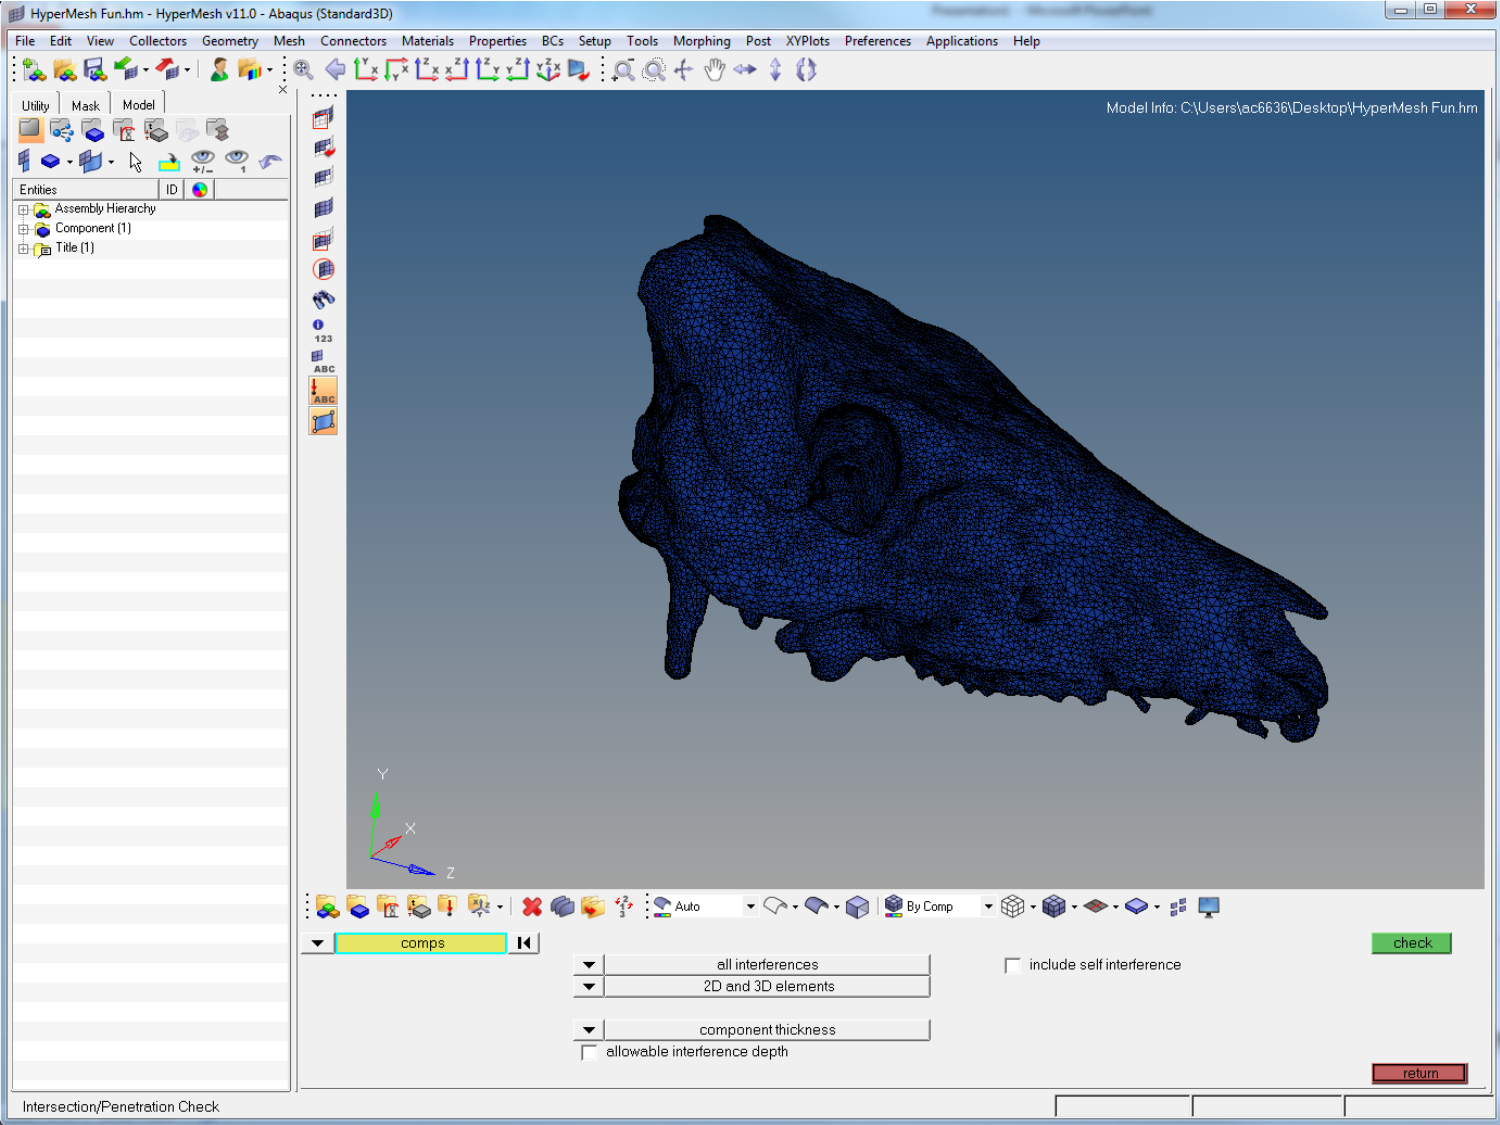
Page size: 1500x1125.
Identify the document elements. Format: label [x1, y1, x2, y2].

list [0, 0, 1500, 1125]
